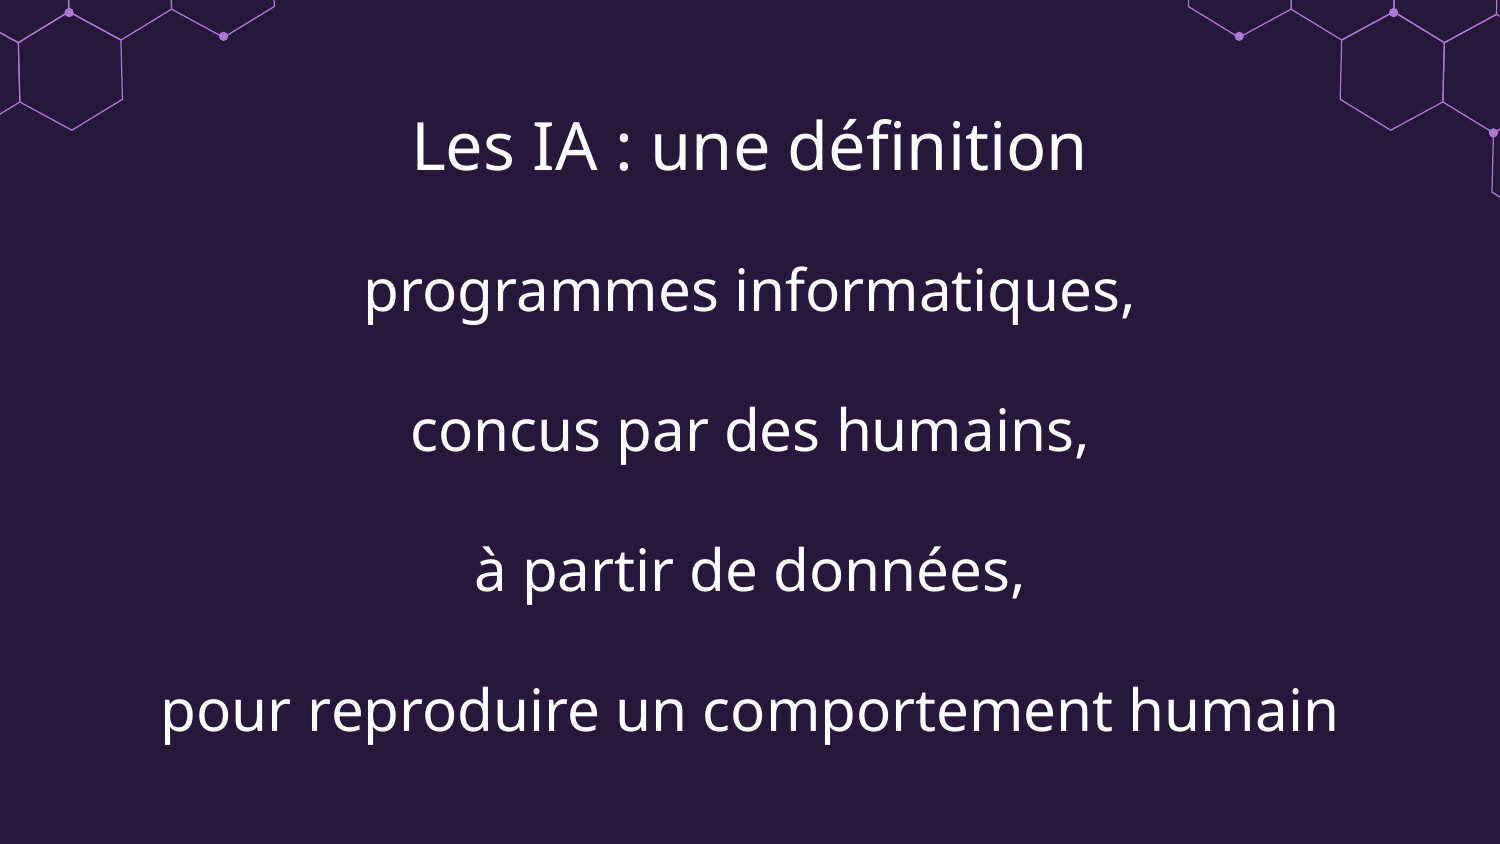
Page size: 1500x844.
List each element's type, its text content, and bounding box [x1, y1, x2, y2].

title Les IA : une définition programmes informatiques, concus par des humains, à partir de données, pour reproduire un comportement humain [118, 88, 1382, 183]
